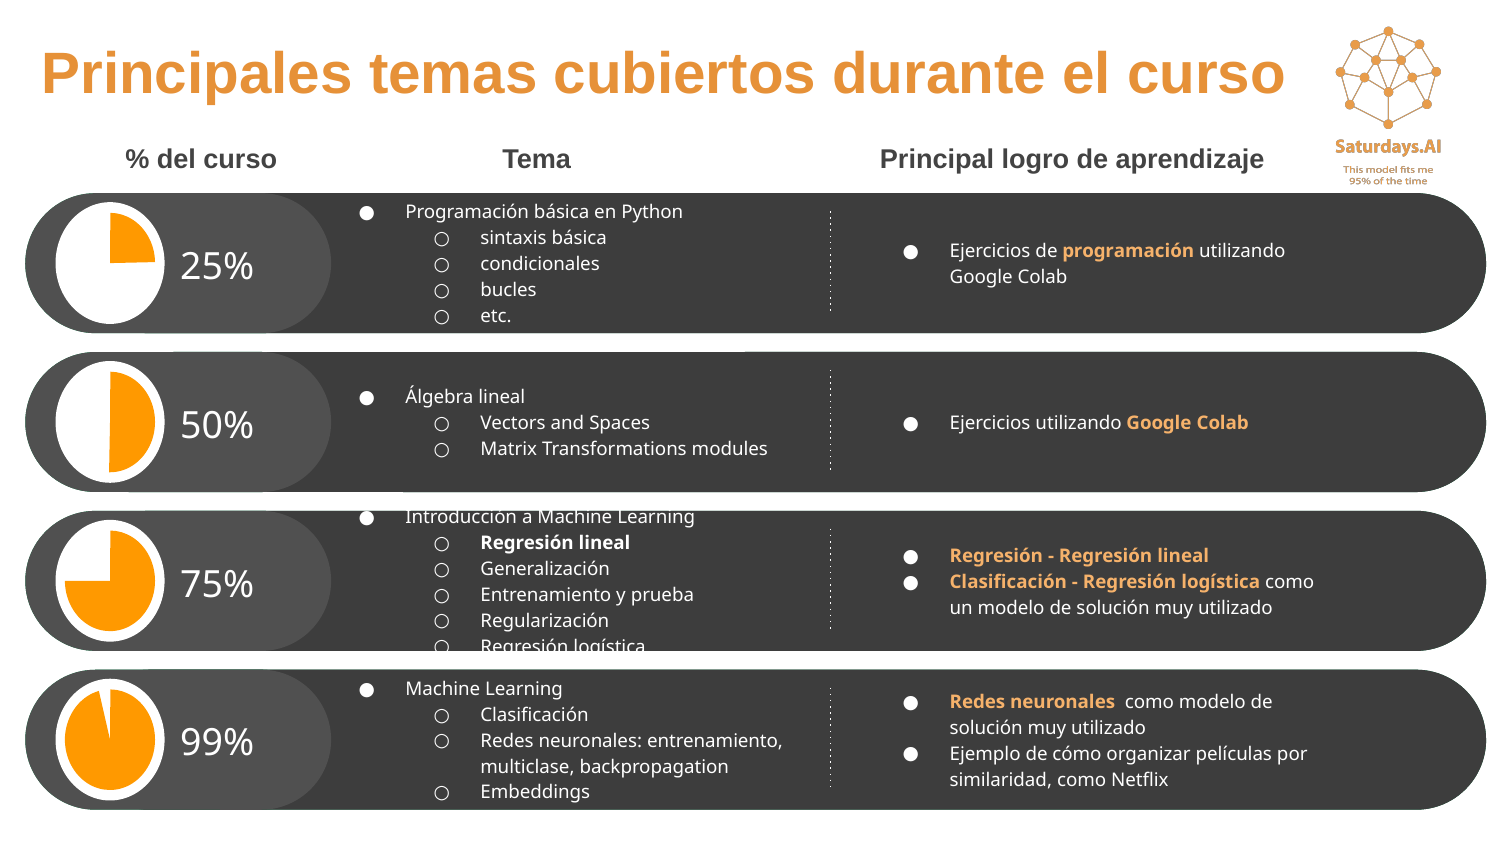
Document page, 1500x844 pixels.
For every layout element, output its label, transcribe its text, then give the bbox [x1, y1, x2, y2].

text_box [40, 349, 1413, 501]
title Tema [441, 126, 632, 174]
title Principal logro de aprendizaje [834, 126, 1310, 174]
title % del curso [105, 126, 297, 174]
title Principales temas cubiertos durante el curso [26, 20, 1425, 115]
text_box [40, 666, 1413, 819]
picture [1295, 17, 1481, 204]
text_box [40, 508, 1413, 660]
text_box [40, 184, 1413, 342]
